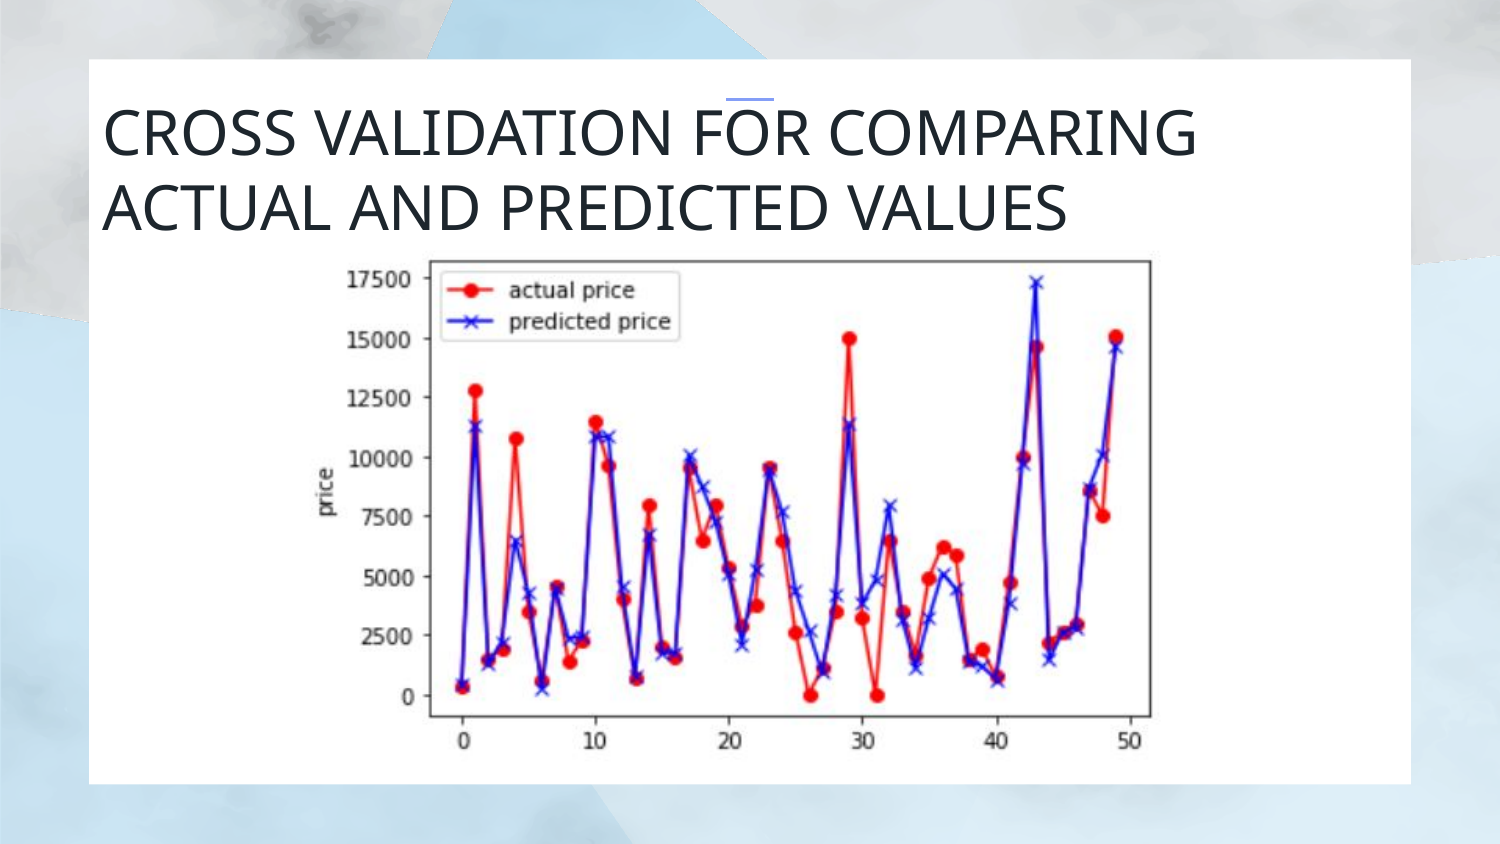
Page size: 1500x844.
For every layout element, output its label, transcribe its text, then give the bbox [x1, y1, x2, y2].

picture [0, 0, 1500, 844]
title CROSS VALIDATION FOR COMPARING ACTUAL AND PREDICTED VALUES [87, 78, 1442, 165]
